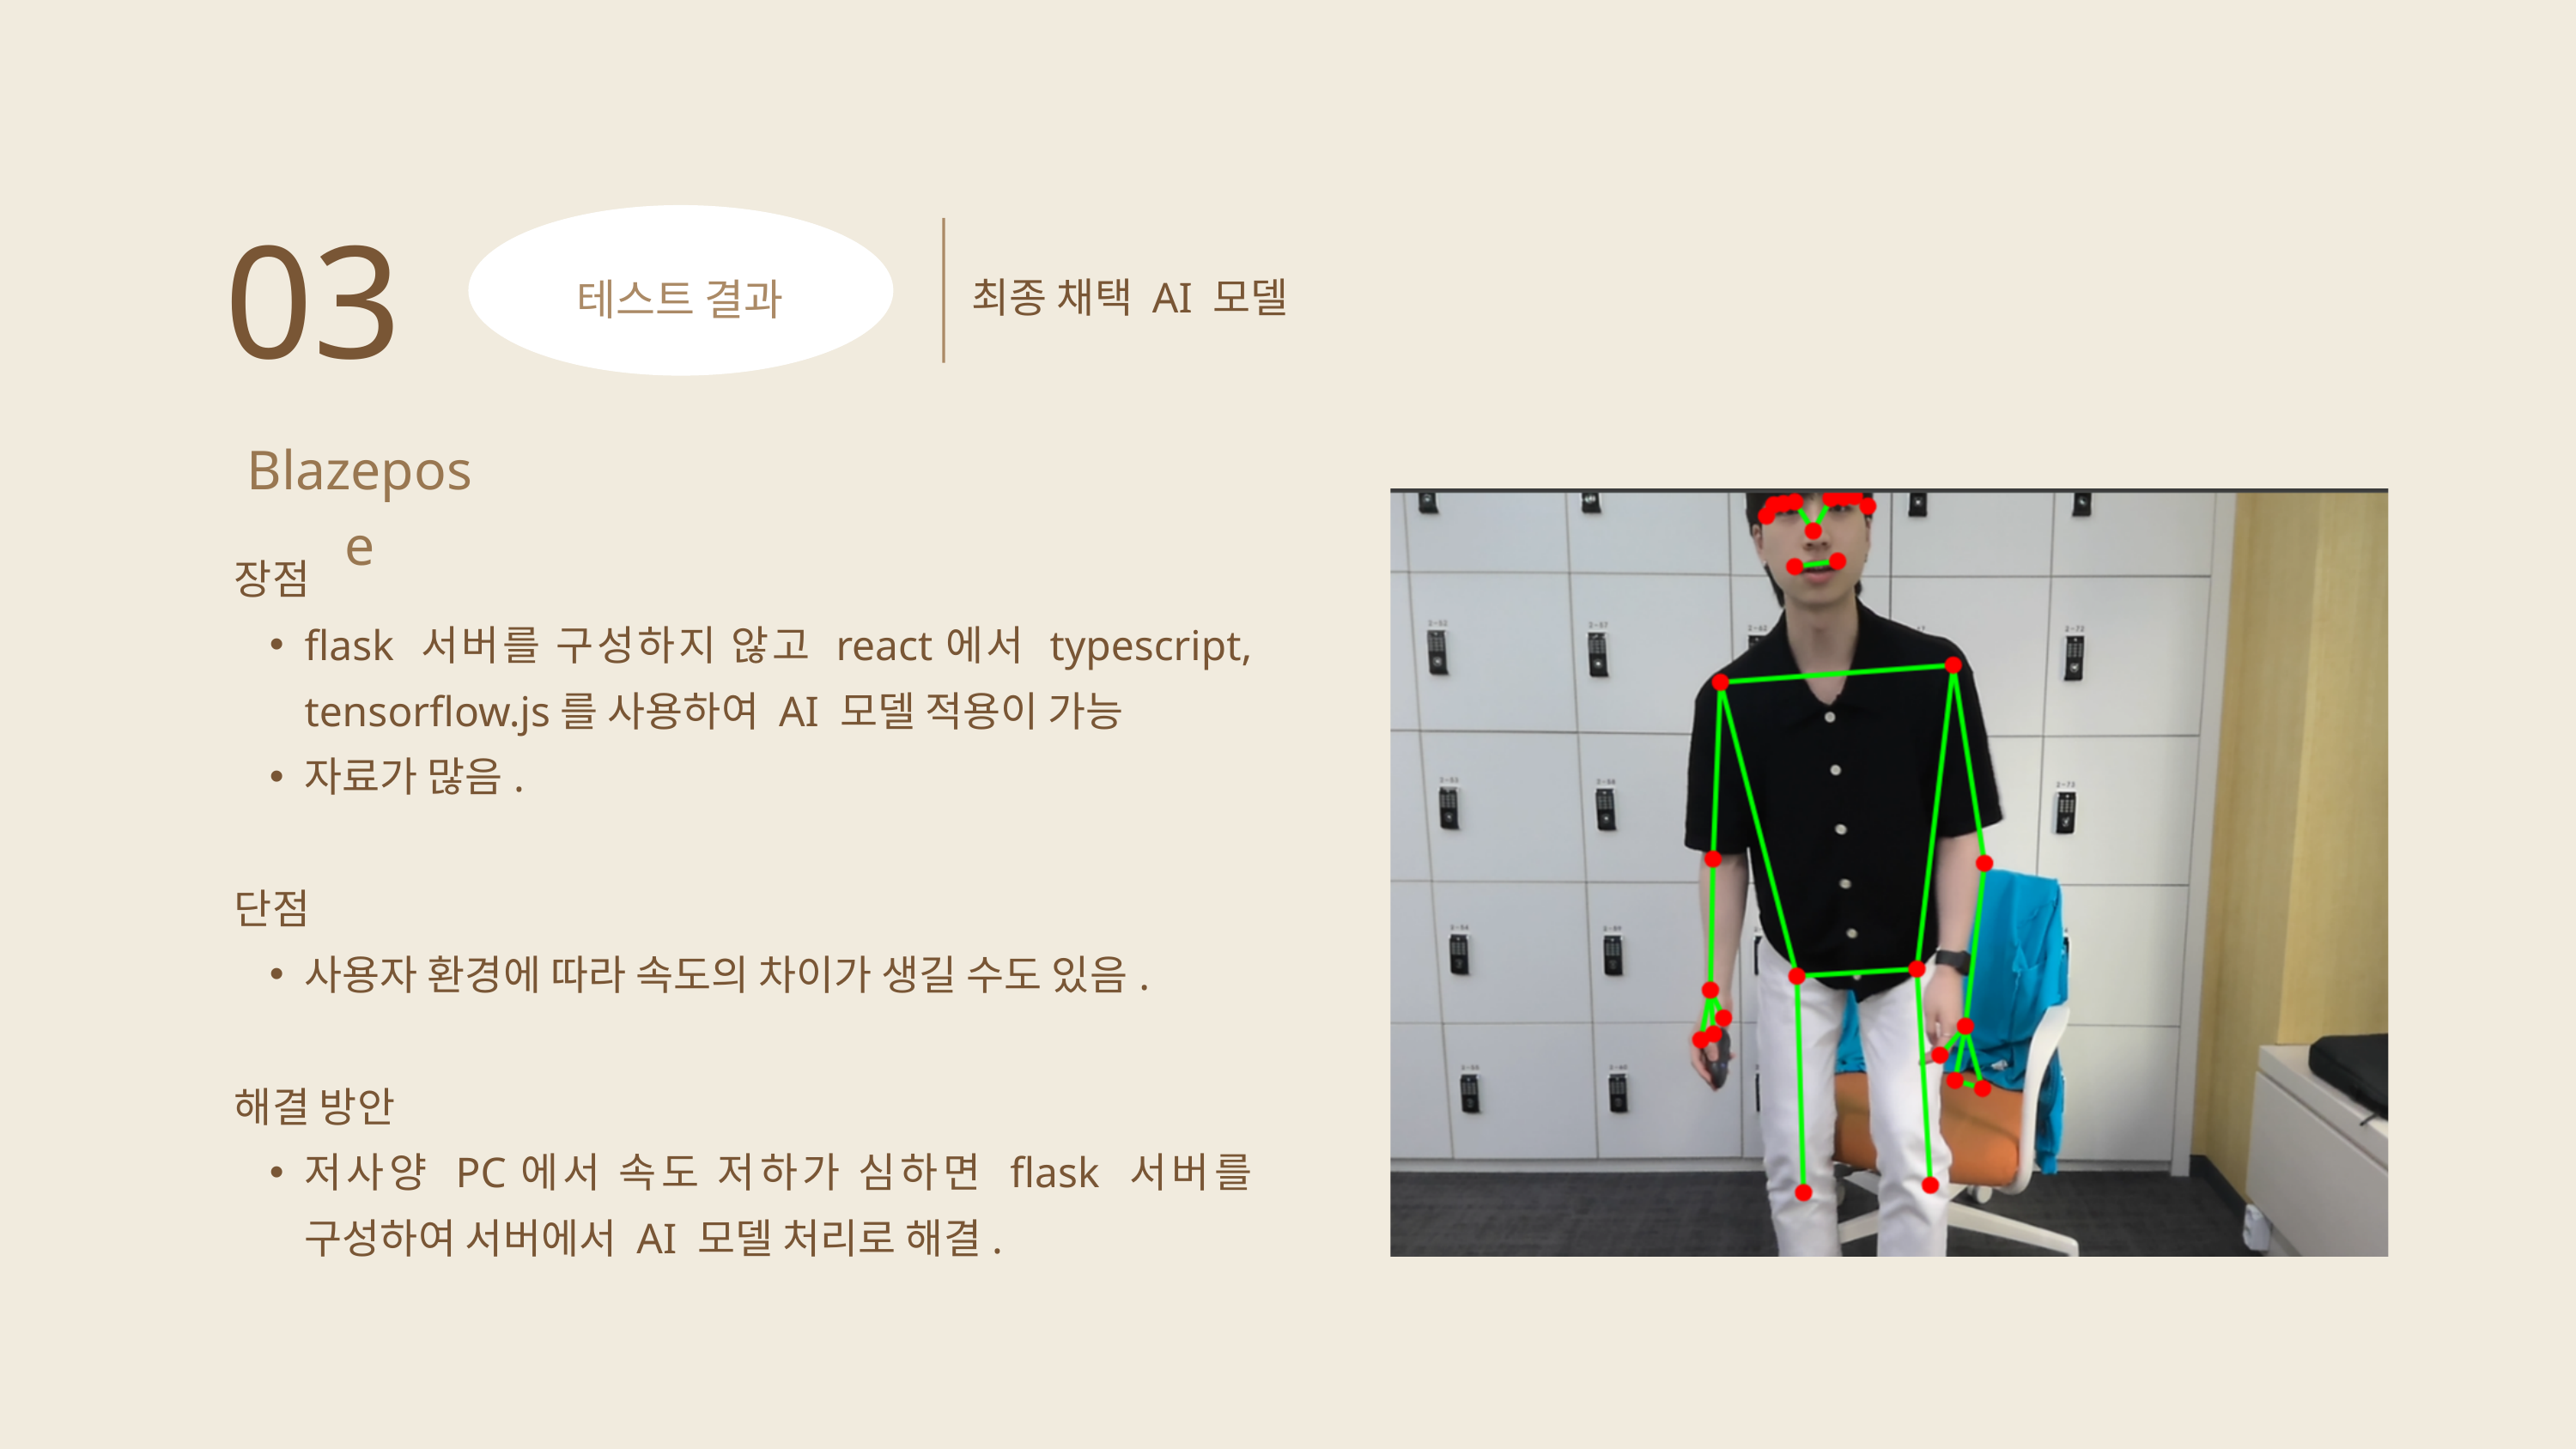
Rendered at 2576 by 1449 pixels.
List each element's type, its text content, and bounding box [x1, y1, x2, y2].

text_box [468, 204, 894, 376]
text_box [1390, 488, 2389, 1257]
text_box 03 [224, 172, 419, 391]
text_box 장점 flask 서버를 구성하지 않고 react에서 typescript, tensorflow.js를 사용하여 AI 모델 적용이 가능 자료가 많음. 단점 사용자 환경에 따라 속도의 차이가 생길 수도 있음. 해결 방안 저사양 PC에서 속도 저하가 심하면 flask 서버를 구성하여 서버에서 AI 모델 처리로 해결. [234, 537, 1253, 1263]
text_box Blazepose [234, 425, 485, 576]
text_box 최종 채택 AI 모델 [971, 263, 1484, 321]
